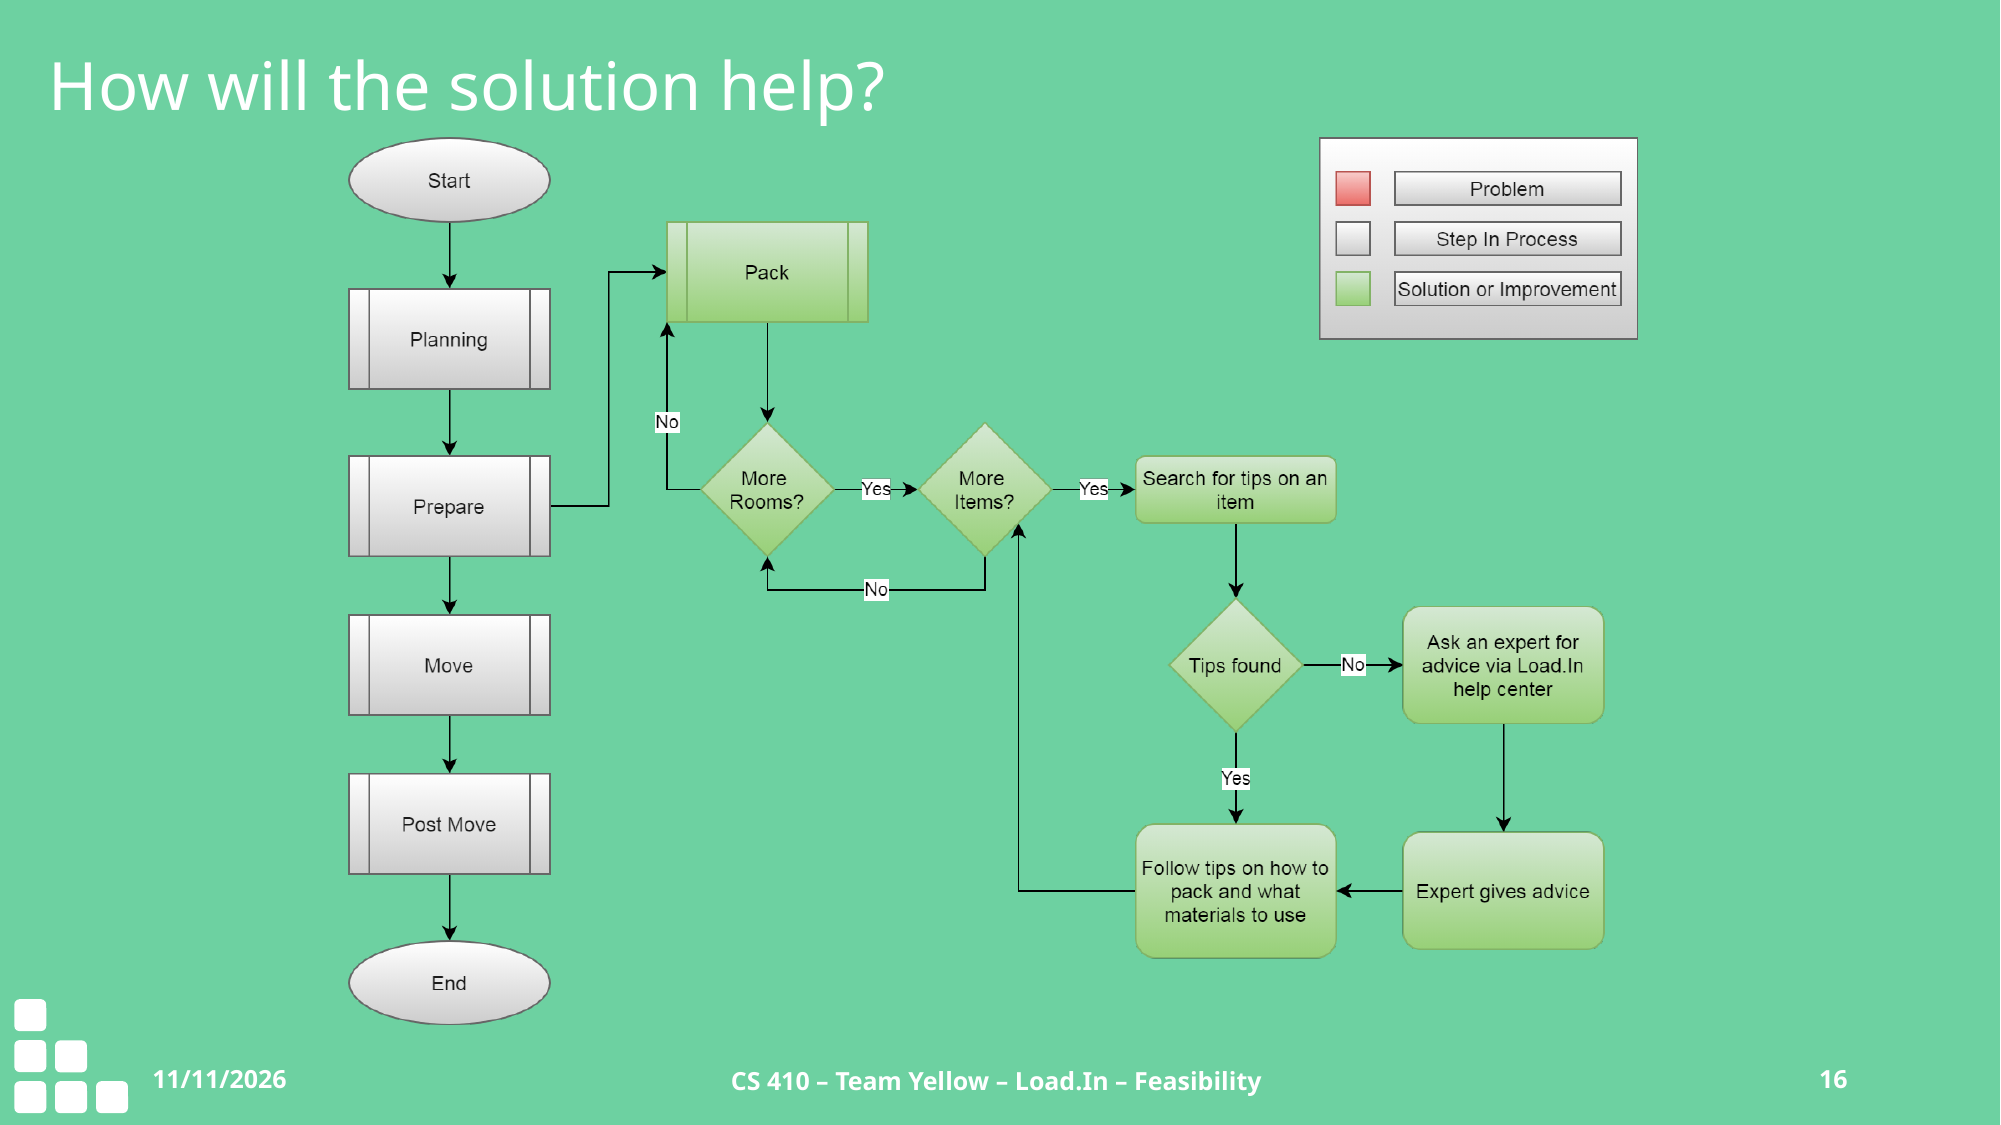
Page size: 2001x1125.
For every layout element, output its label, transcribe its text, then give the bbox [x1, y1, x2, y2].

text_box CS 410 – Team Yellow – Load.In – Feasibility [662, 1035, 1338, 1125]
text_box How will the solution help? [34, 36, 902, 131]
picture [347, 136, 1638, 1026]
text_box 16 [1412, 1035, 1863, 1125]
text_box 10/11/2020 [137, 1035, 588, 1125]
